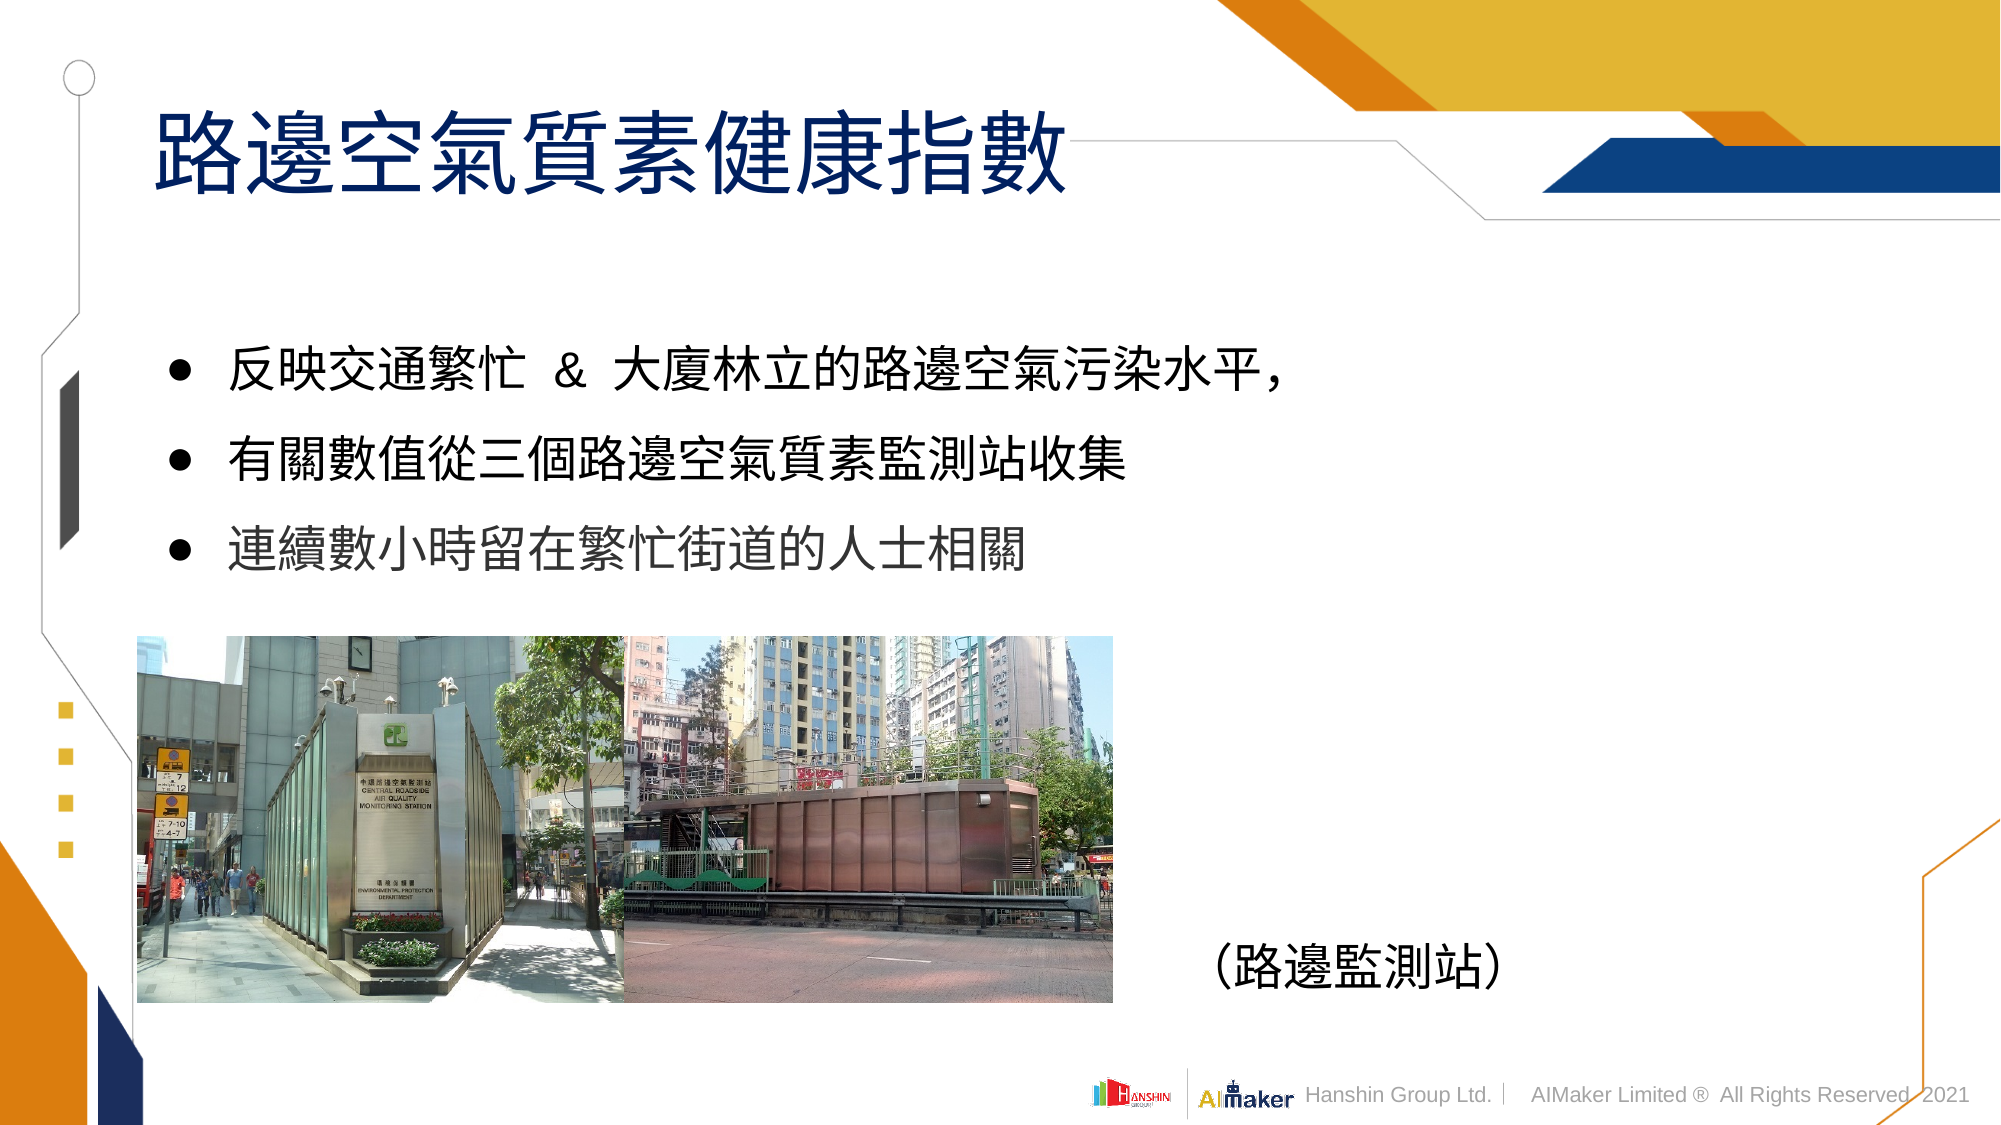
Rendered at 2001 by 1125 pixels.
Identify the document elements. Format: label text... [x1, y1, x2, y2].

list 反映交通繁忙 & 大廈林立的路邊空氣污染水平， 有關數值從三個路邊空氣質素監測站收集 連續數小時留在繁忙街道的人士相關 [137, 299, 1863, 953]
picture [0, 0, 2001, 1125]
title 路邊空氣質素健康指數 [137, 21, 1863, 225]
text_box （路邊監測站） [1112, 911, 1605, 1011]
